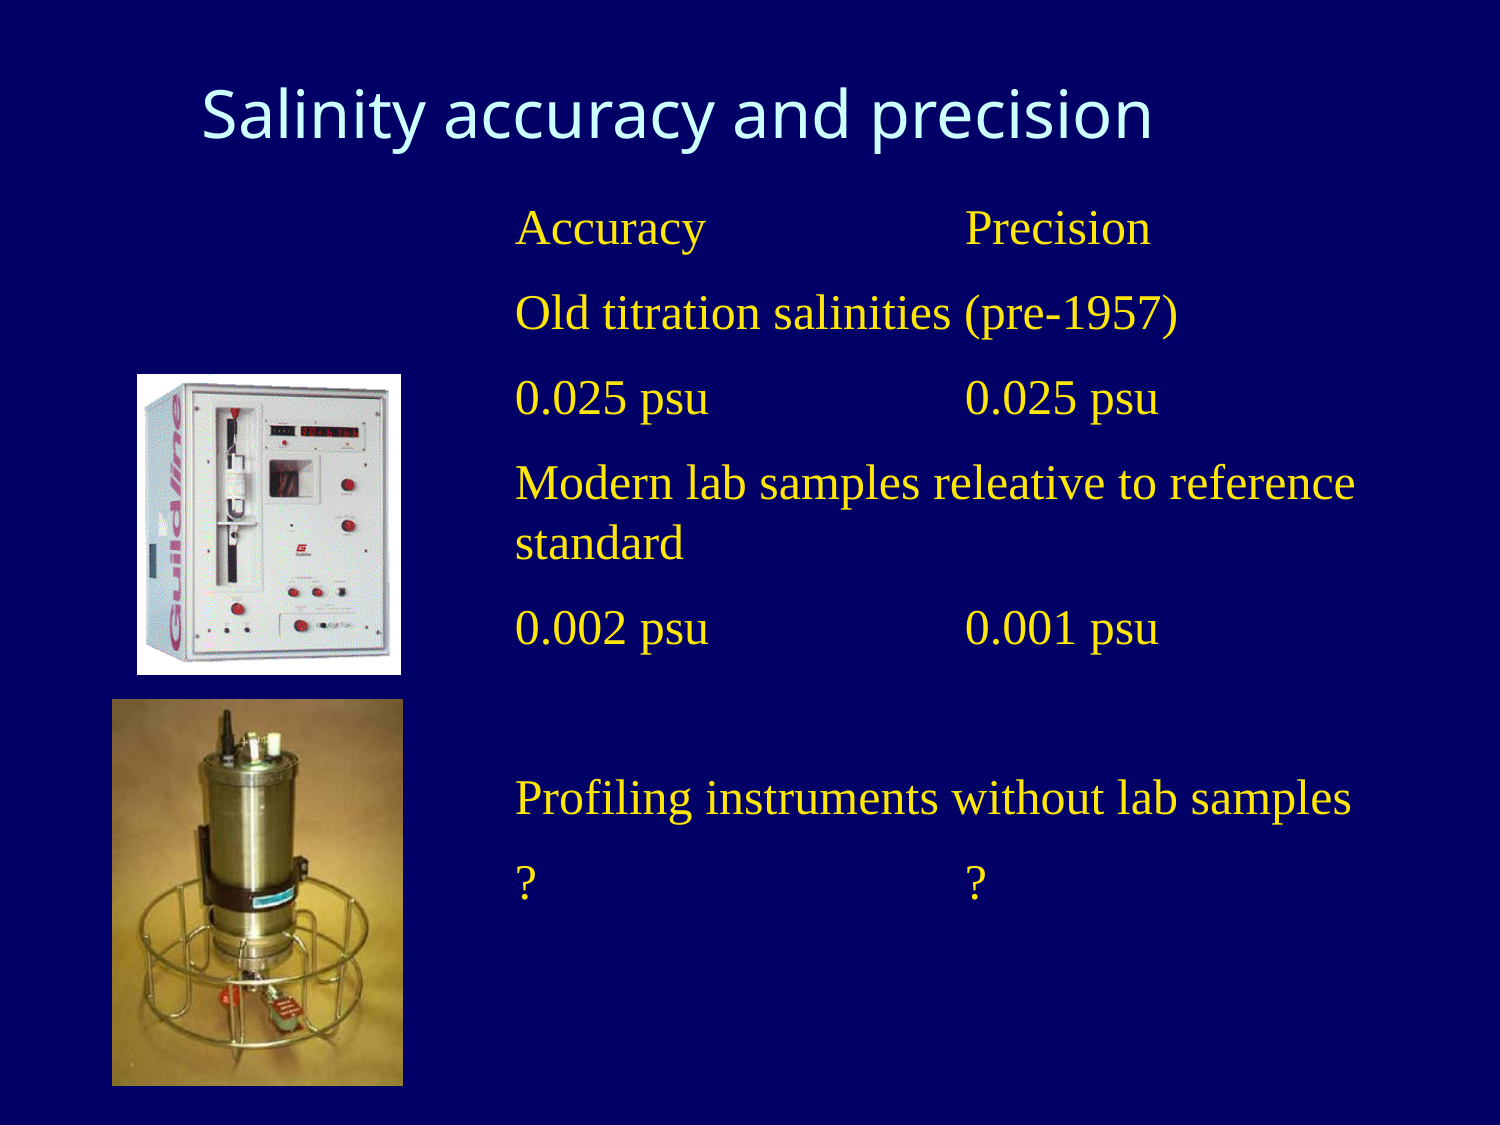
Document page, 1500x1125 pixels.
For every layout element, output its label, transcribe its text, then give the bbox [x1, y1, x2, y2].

title Salinity accuracy and precision [41, 0, 1317, 160]
text_box Accuracy Precision Old titration salinities (pre-1957) 0.025 psu 0.025 psu Modern lab samples releative to reference standard 0.002 psu 0.001 psu Profiling instruments without lab samples ? ? [500, 187, 1425, 1002]
picture [112, 699, 403, 1086]
picture [137, 374, 401, 676]
